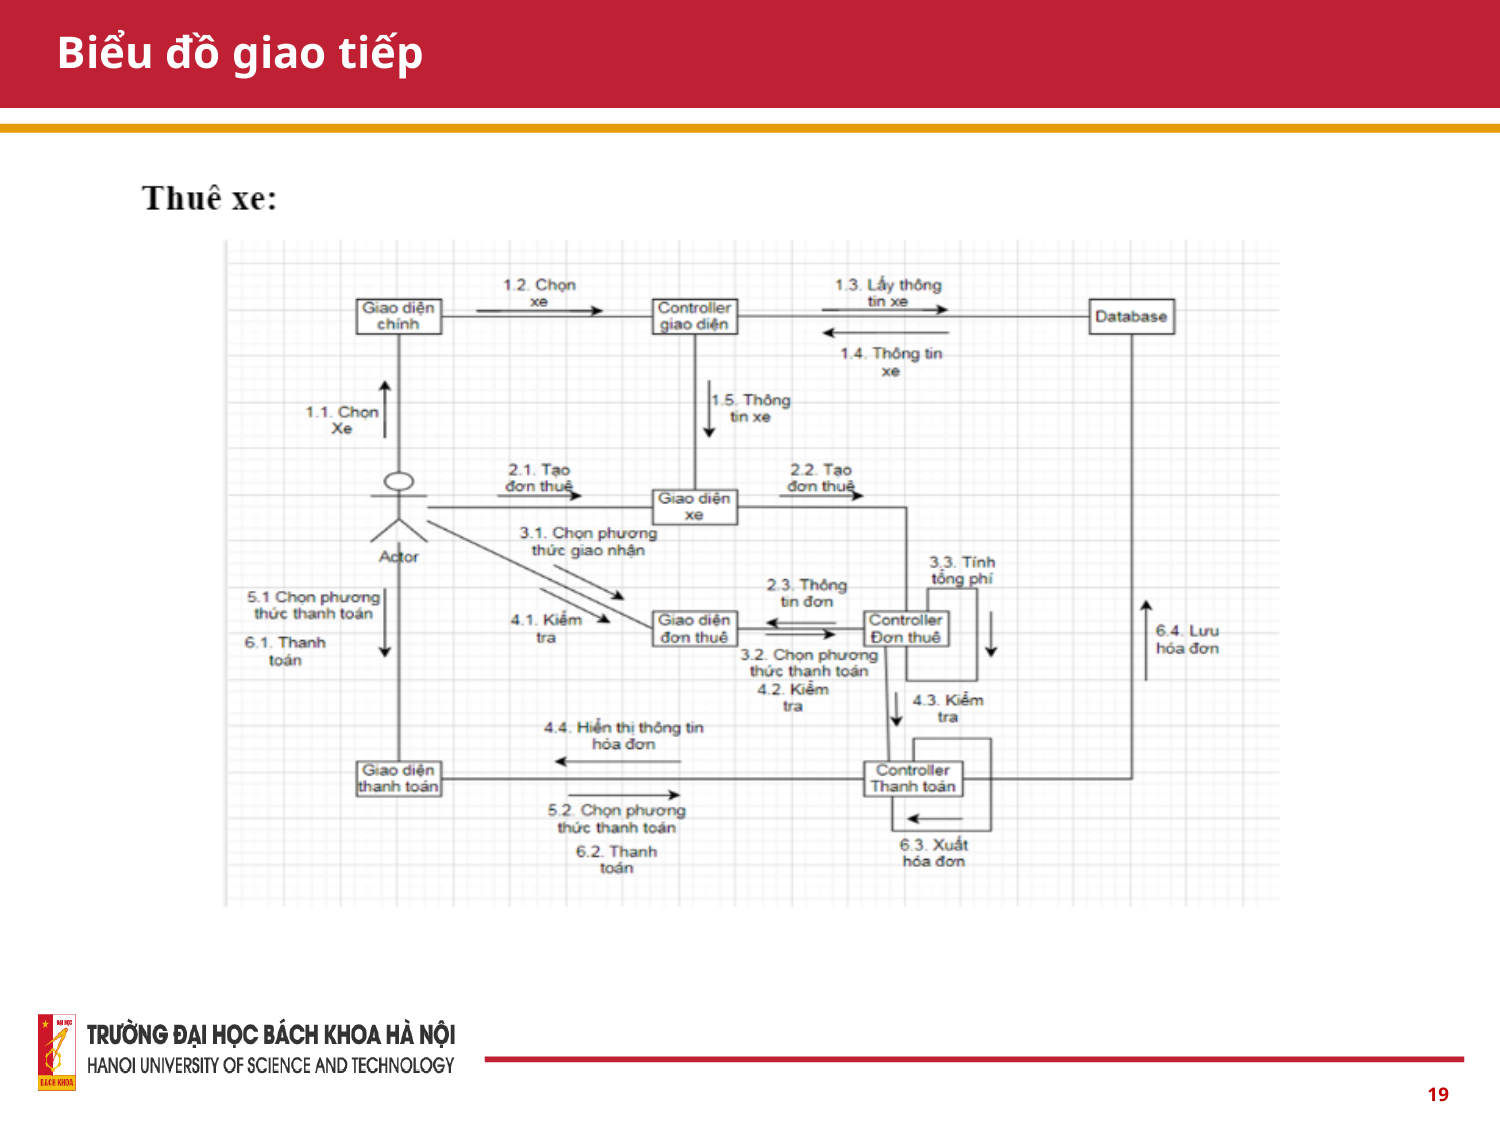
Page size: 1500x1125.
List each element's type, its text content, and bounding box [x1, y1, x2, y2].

slide_number ‹#› [1126, 1065, 1464, 1125]
title Biểu đồ giao tiếp [41, 18, 1459, 90]
picture [0, 0, 1500, 1125]
